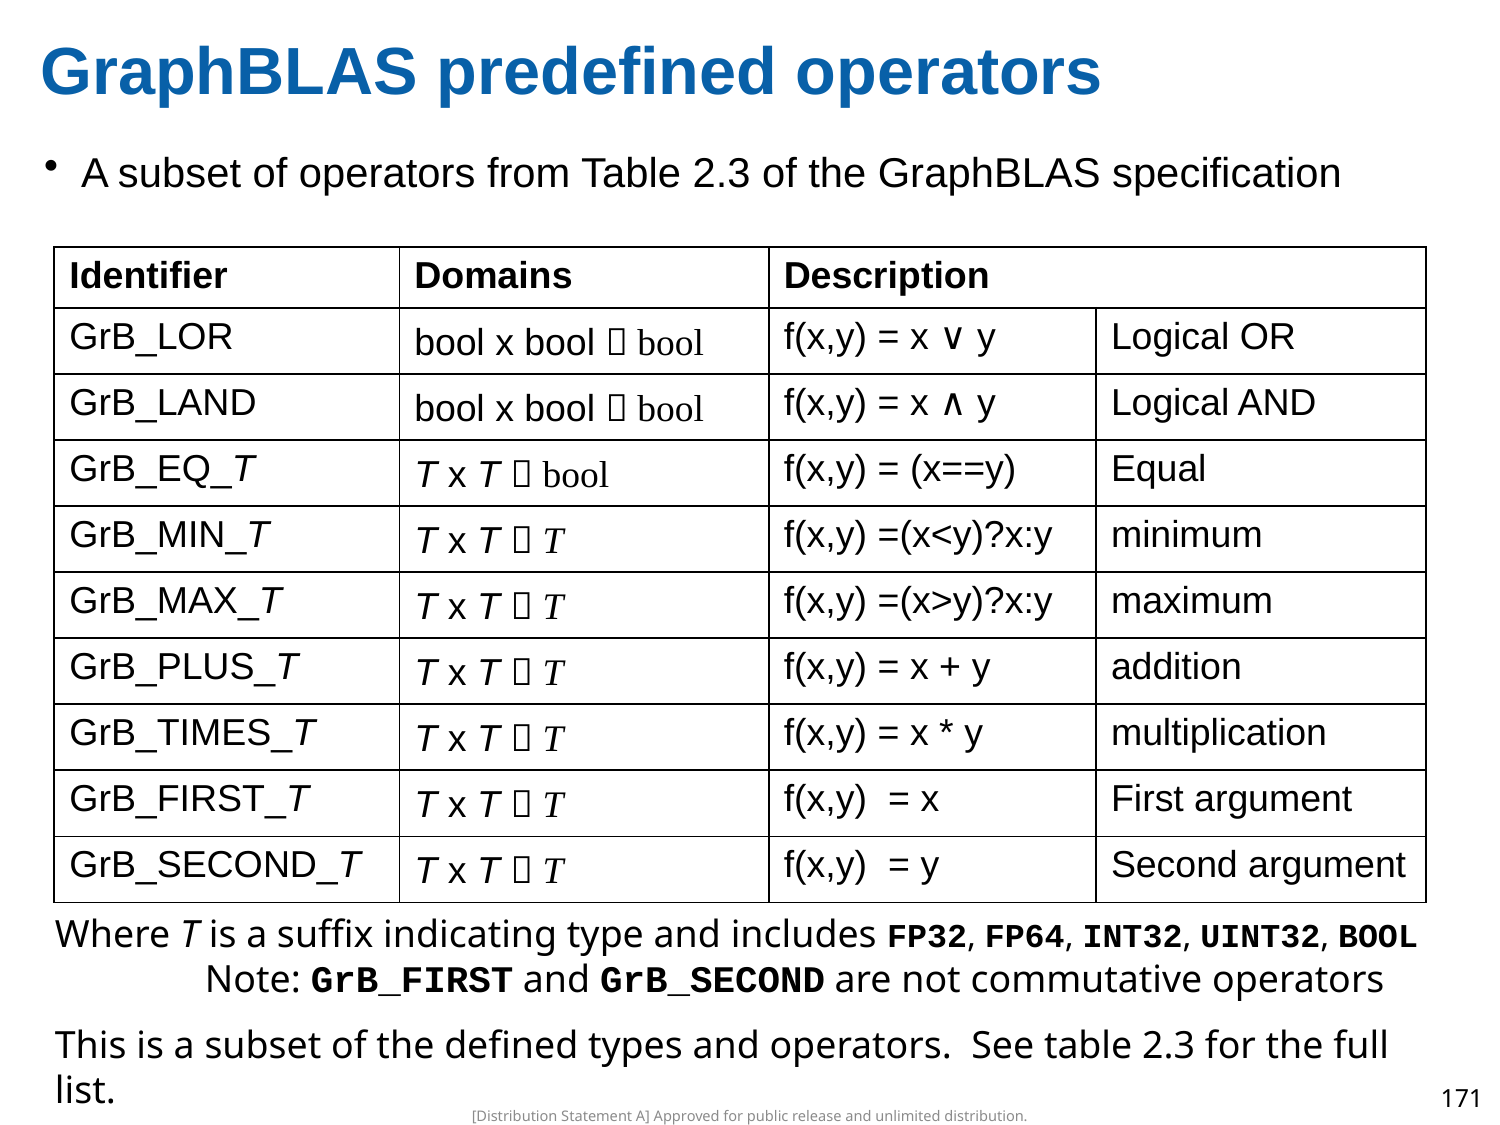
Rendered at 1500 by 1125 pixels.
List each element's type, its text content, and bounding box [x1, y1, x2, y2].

table_cell Logical AND [1097, 375, 1425, 439]
table_cell f(x,y) = y [770, 837, 1095, 902]
table_cell f(x,y) = x ∨ y [770, 309, 1095, 373]
table_cell f(x,y) = x [770, 771, 1095, 836]
table_cell addition [1097, 639, 1425, 703]
list A subset of operators from Table 2.3 of the GraphBLAS specification [43, 145, 1396, 223]
text_box This is a subset of the defined types and operators. See table 2.3 for the full list. [40, 1014, 1418, 1119]
table_cell f(x,y) = x + y [770, 639, 1095, 703]
table_cell First argument [1097, 771, 1425, 836]
table_cell f(x,y) =(x<y)?x:y [770, 507, 1095, 571]
table_cell T x T  T [400, 837, 768, 902]
table_cell f(x,y) =(x>y)?x:y [770, 573, 1095, 637]
table_cell bool x bool  bool [400, 309, 768, 373]
table_cell GrB_MAX_T [55, 573, 399, 637]
table_cell Logical OR [1097, 309, 1425, 373]
table_cell T x T  T [400, 639, 768, 703]
table_cell GrB_SECOND_T [55, 837, 399, 902]
table_cell GrB_PLUS_T [55, 639, 399, 703]
table_cell T x T  T [400, 507, 768, 571]
slide_number 171 [1425, 1074, 1500, 1125]
table_header Description [770, 248, 1425, 307]
table_cell f(x,y) = x * y [770, 705, 1095, 769]
table_cell bool x bool  bool [400, 375, 768, 439]
table_cell GrB_LOR [55, 309, 399, 373]
table_cell GrB_EQ_T [55, 441, 399, 505]
table_cell Equal [1097, 441, 1425, 505]
table_cell T x T  T [400, 573, 768, 637]
table_header Domains [400, 248, 768, 307]
table_cell f(x,y) = (x==y) [770, 441, 1095, 505]
table_cell Second argument [1097, 837, 1425, 902]
table_cell GrB_LAND [55, 375, 399, 439]
table_cell minimum [1097, 507, 1425, 571]
text_box Where T is a suffix indicating type and includes FP32, FP64, INT32, UINT32, BOOL Note: GrB_FIRST and GrB_SECOND are not commutative operators [40, 902, 1470, 1008]
table_cell maximum [1097, 573, 1425, 637]
table_cell T x T  T [400, 705, 768, 769]
table_cell GrB_MIN_T [55, 507, 399, 571]
table_cell multiplication [1097, 705, 1425, 769]
table_cell GrB_TIMES_T [55, 705, 399, 769]
table_cell T x T  bool [400, 441, 768, 505]
table_cell GrB_FIRST_T [55, 771, 399, 836]
table_cell f(x,y) = x ∧ y [770, 375, 1095, 439]
table_cell T x T  T [400, 771, 768, 836]
table_header Identifier [55, 248, 399, 307]
title GraphBLAS predefined operators [40, 27, 1392, 174]
